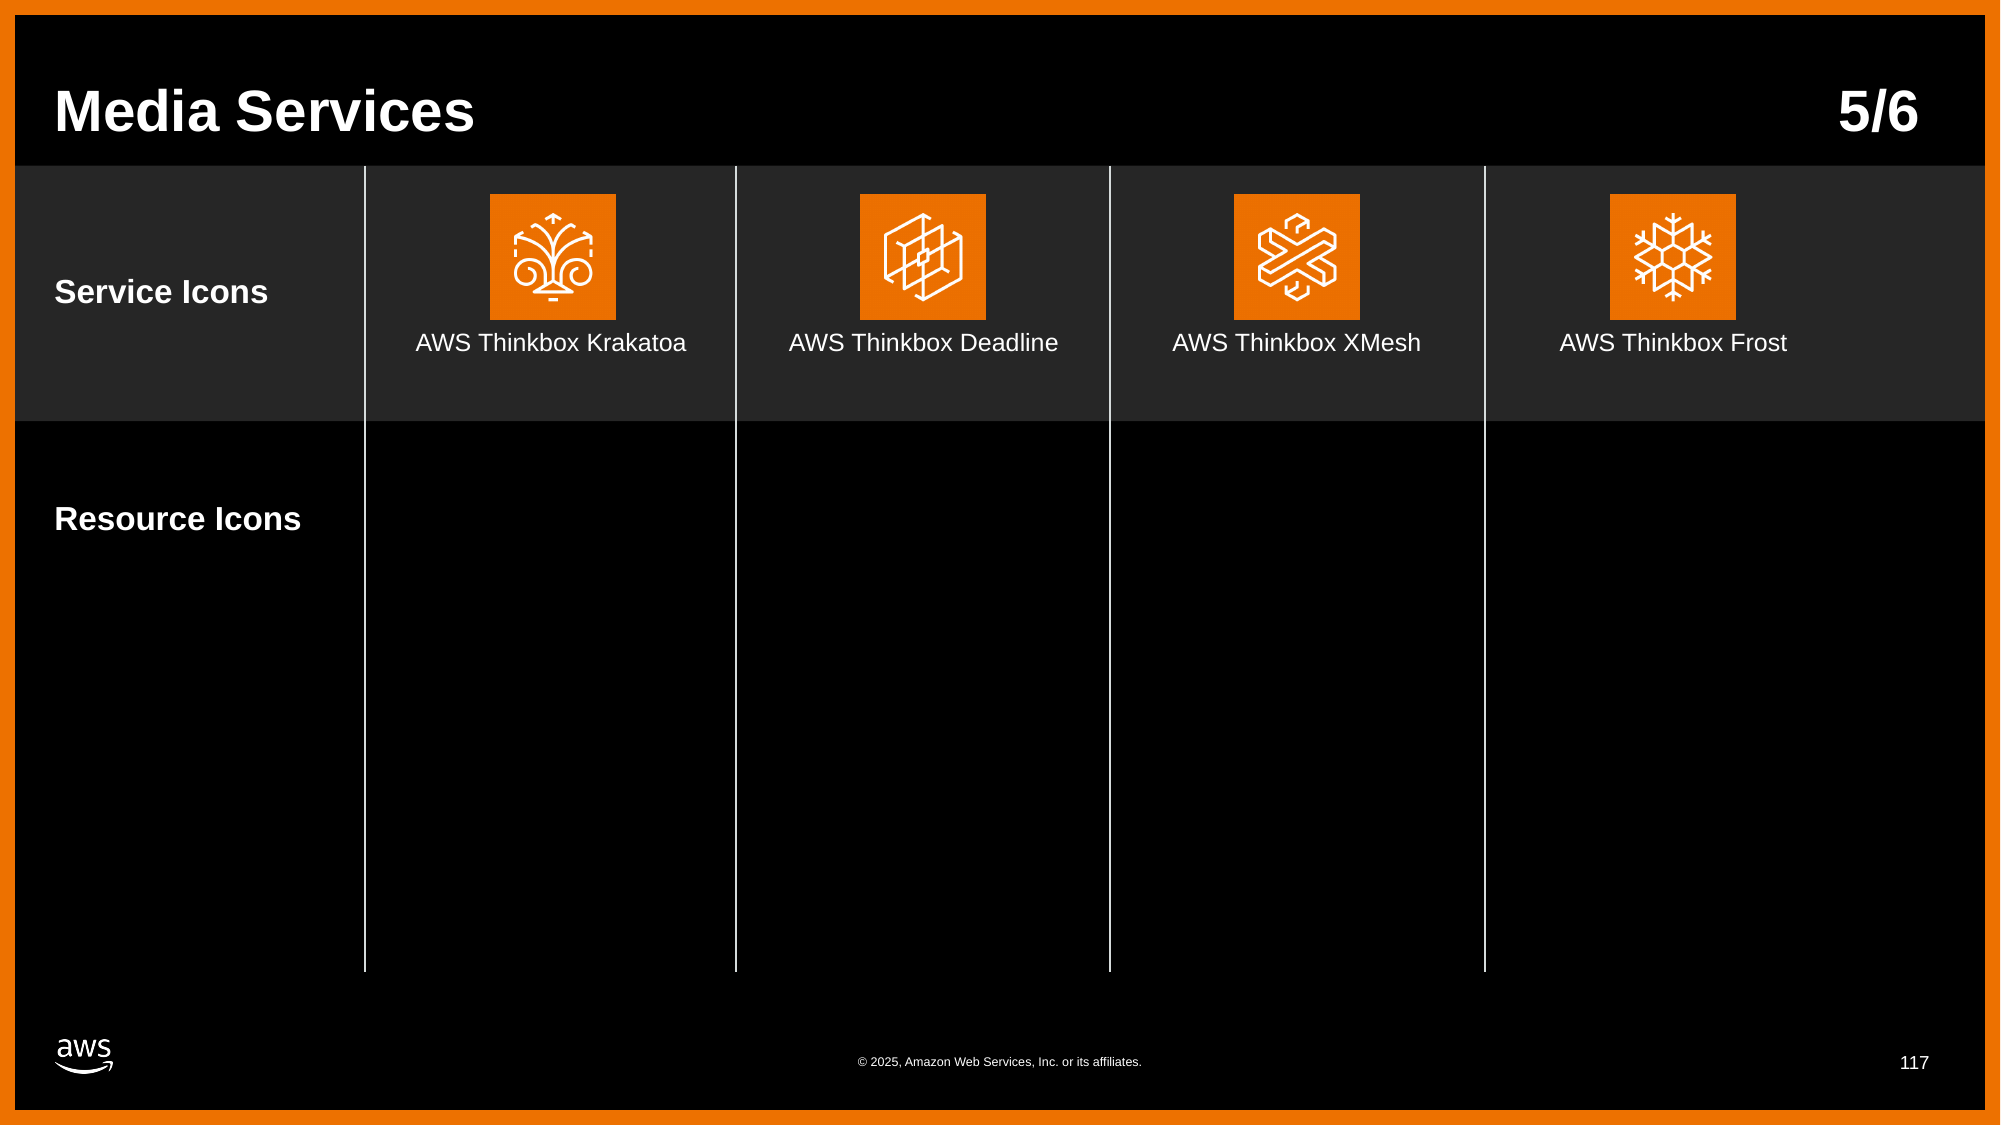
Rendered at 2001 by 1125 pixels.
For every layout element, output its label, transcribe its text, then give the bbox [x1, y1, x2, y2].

text_box AWS Thinkbox Deadline [736, 319, 1109, 364]
slide_number 117 [1494, 1031, 1945, 1092]
picture [490, 194, 616, 320]
text_box AWS Thinkbox Krakatoa [367, 319, 735, 364]
text_box AWS Thinkbox XMesh [1111, 319, 1484, 364]
title Media Services 5/6 [39, 59, 1945, 166]
footer © 2025, Amazon Web Services, Inc. or its affiliates. [662, 1031, 1338, 1092]
picture [860, 194, 986, 320]
picture [1610, 194, 1736, 320]
picture [1234, 194, 1360, 320]
text_box AWS Thinkbox Frost [1493, 319, 1855, 364]
picture [55, 1039, 113, 1074]
